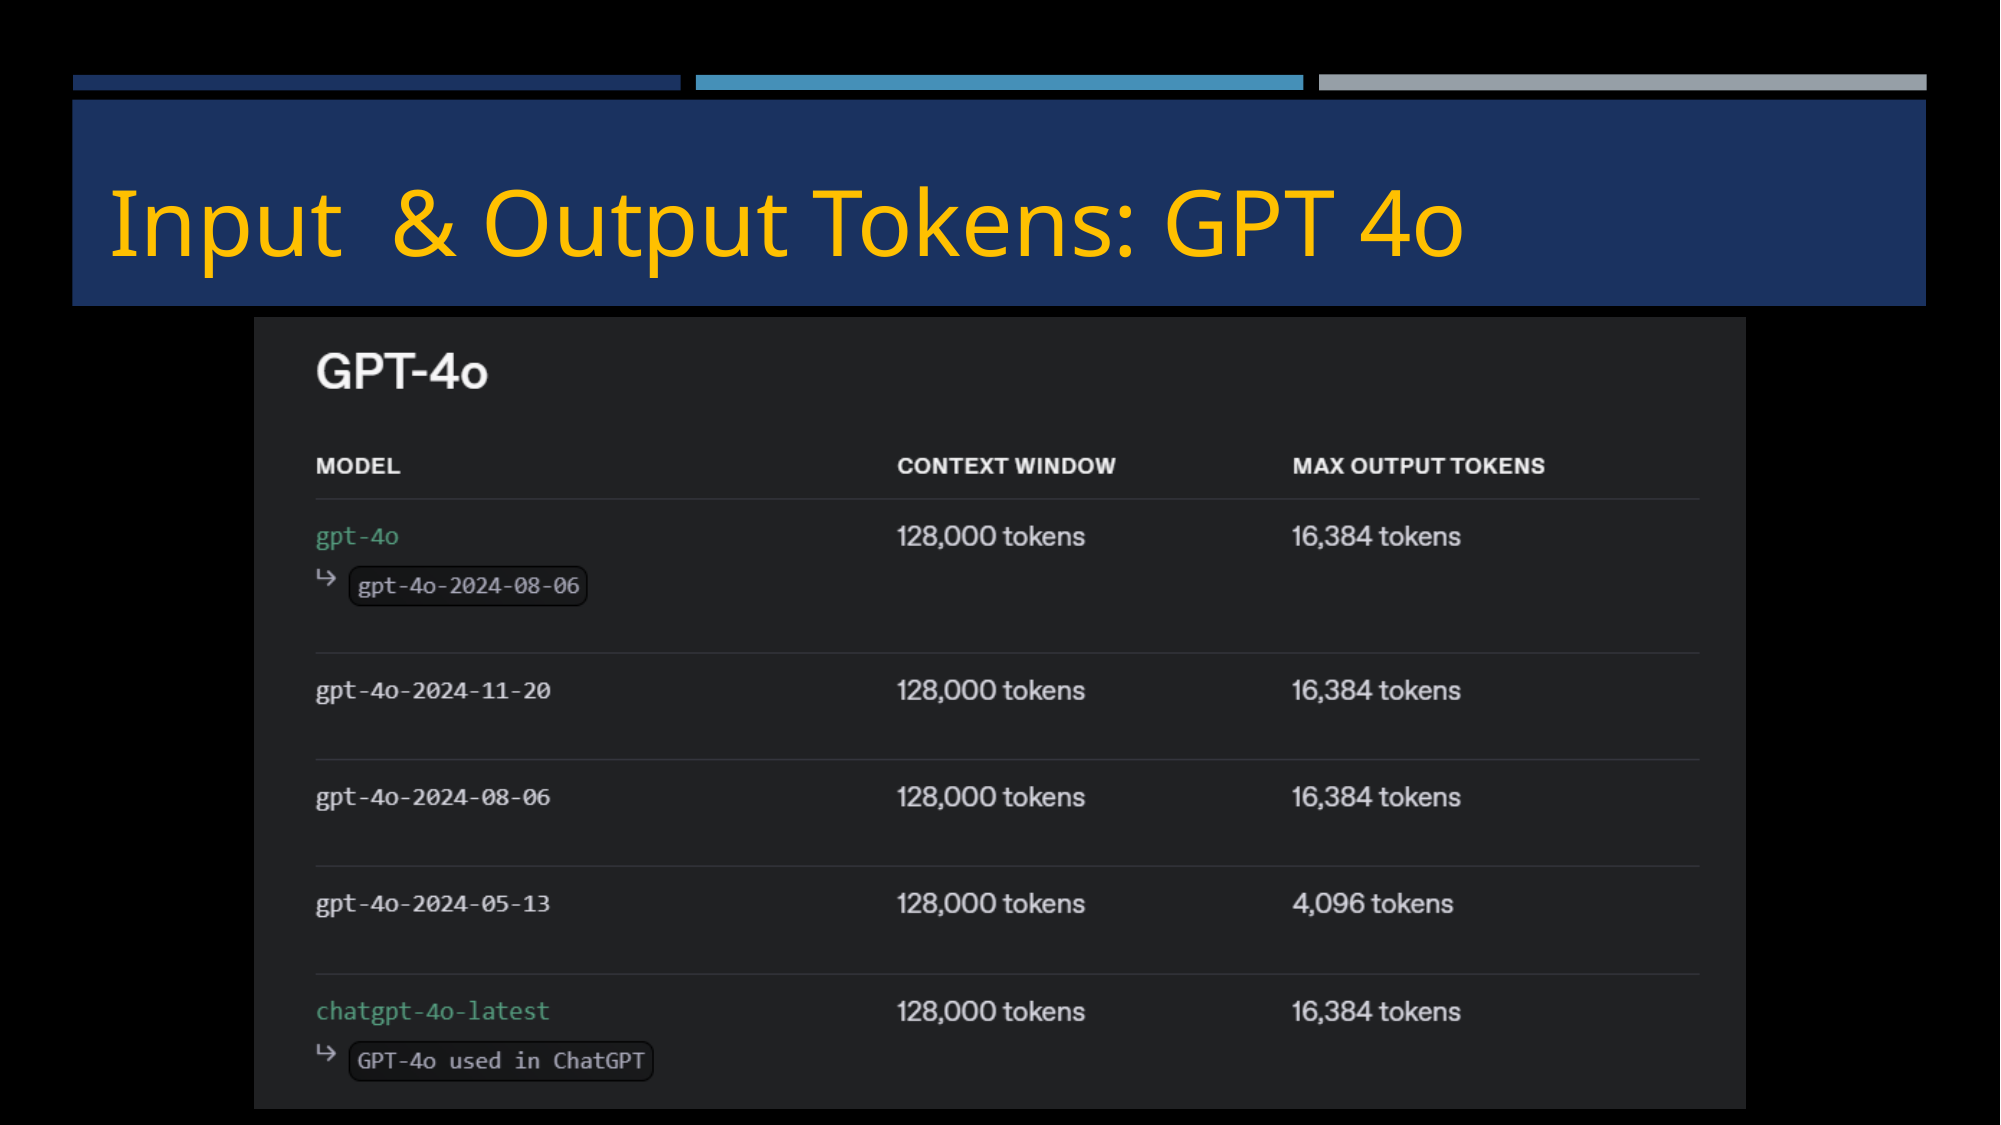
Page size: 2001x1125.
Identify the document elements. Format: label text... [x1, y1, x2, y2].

picture [254, 317, 1746, 1109]
title Input & Output Tokens: GPT 4o [94, 119, 1904, 282]
